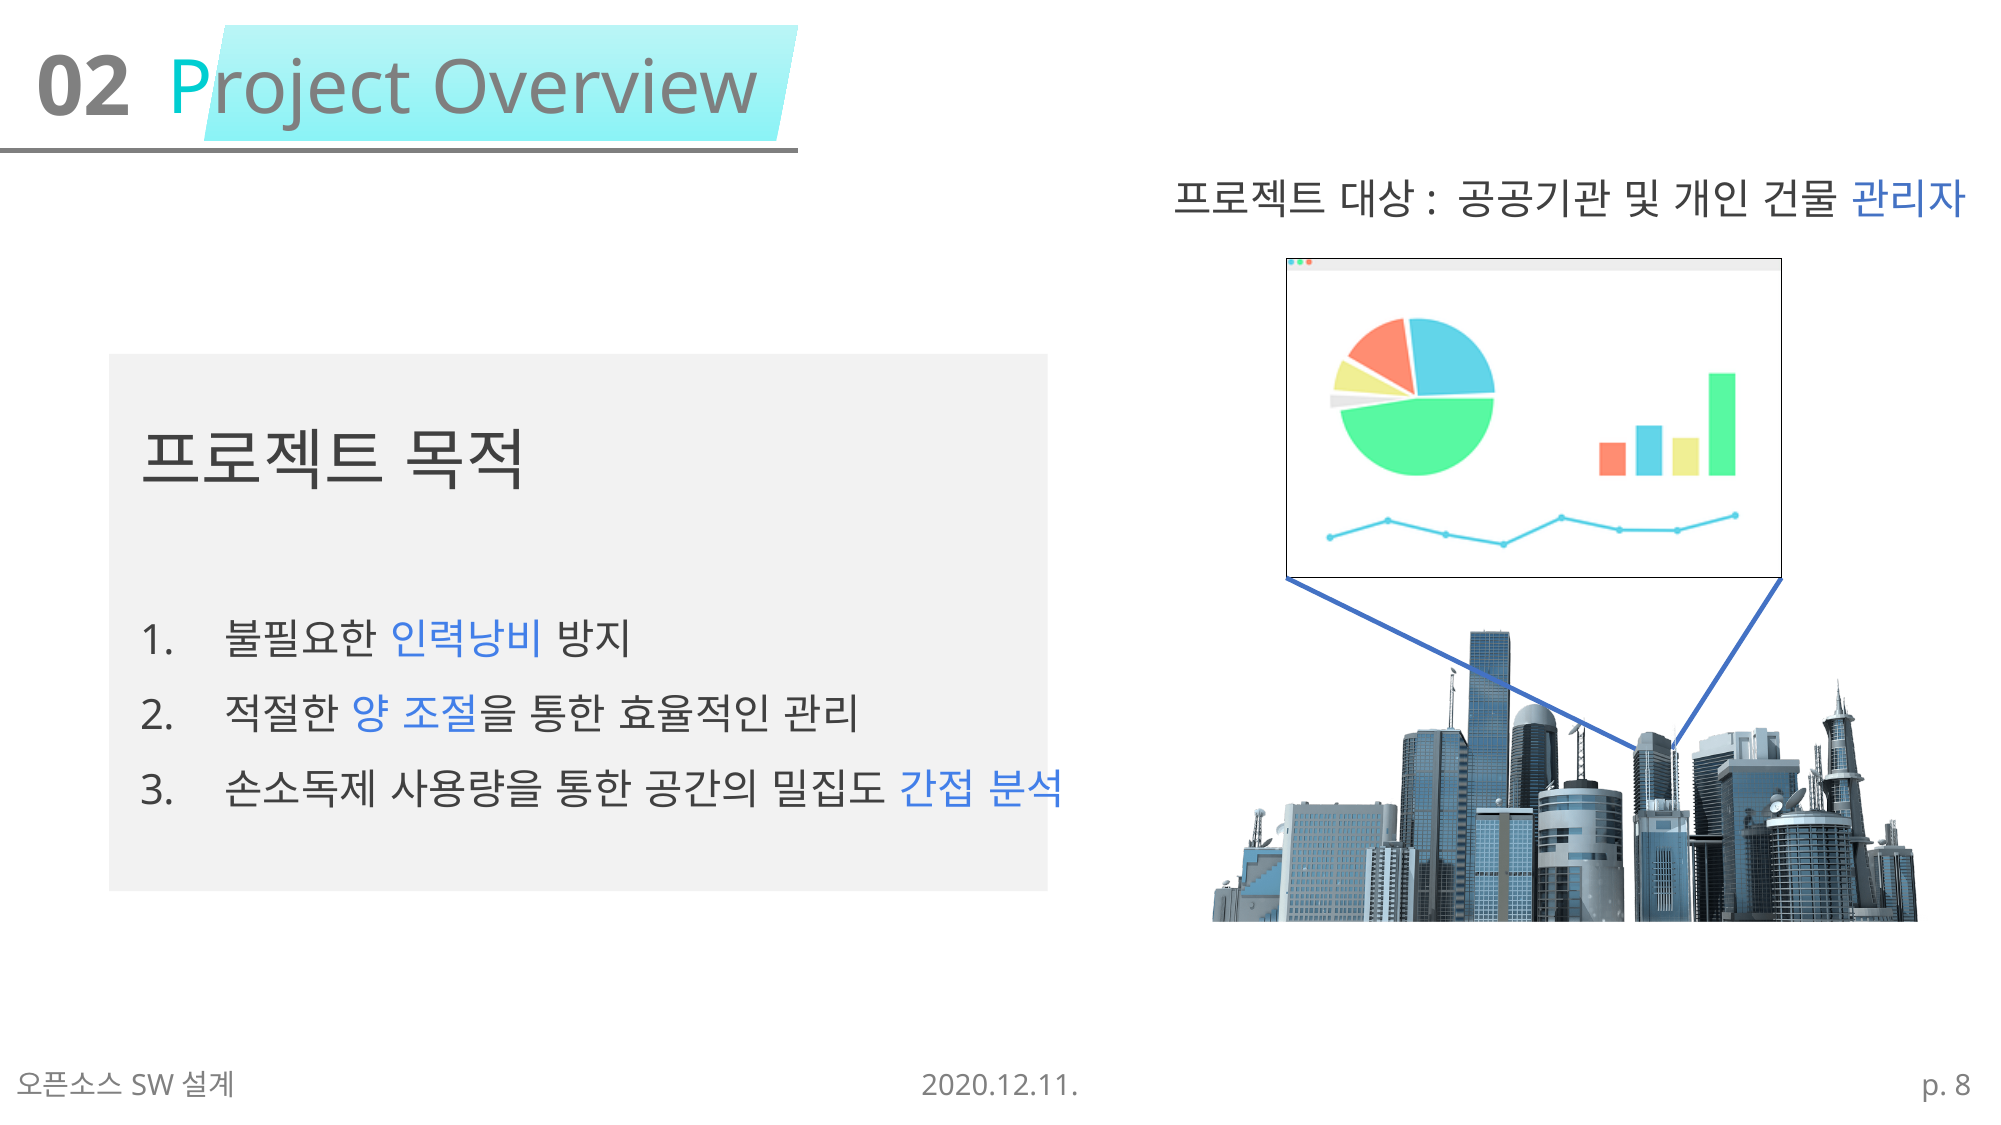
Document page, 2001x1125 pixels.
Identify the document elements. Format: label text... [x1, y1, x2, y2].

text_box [1286, 577, 1636, 749]
text_box 02 [21, 24, 151, 140]
text_box Project Overview [151, 14, 799, 152]
picture [1286, 258, 1782, 578]
text_box p. 8 [1906, 1058, 1987, 1109]
text_box 프로젝트 대상: 공공기관 및 개인 건물 관리자 [1121, 140, 2000, 231]
text_box [108, 353, 1049, 892]
text_box 프로젝트 목적 불필요한 인력낭비 방지 적절한 양 조절을 통한 효율적인 관리 손소독제 사용량을 통한 공간의 밀집도 간접 분석 [125, 370, 1286, 821]
text_box 2020.12.11. [906, 1058, 1094, 1109]
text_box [1671, 578, 1782, 627]
text_box 오픈소스SW설계 [1, 1058, 250, 1109]
picture [1211, 627, 1929, 923]
